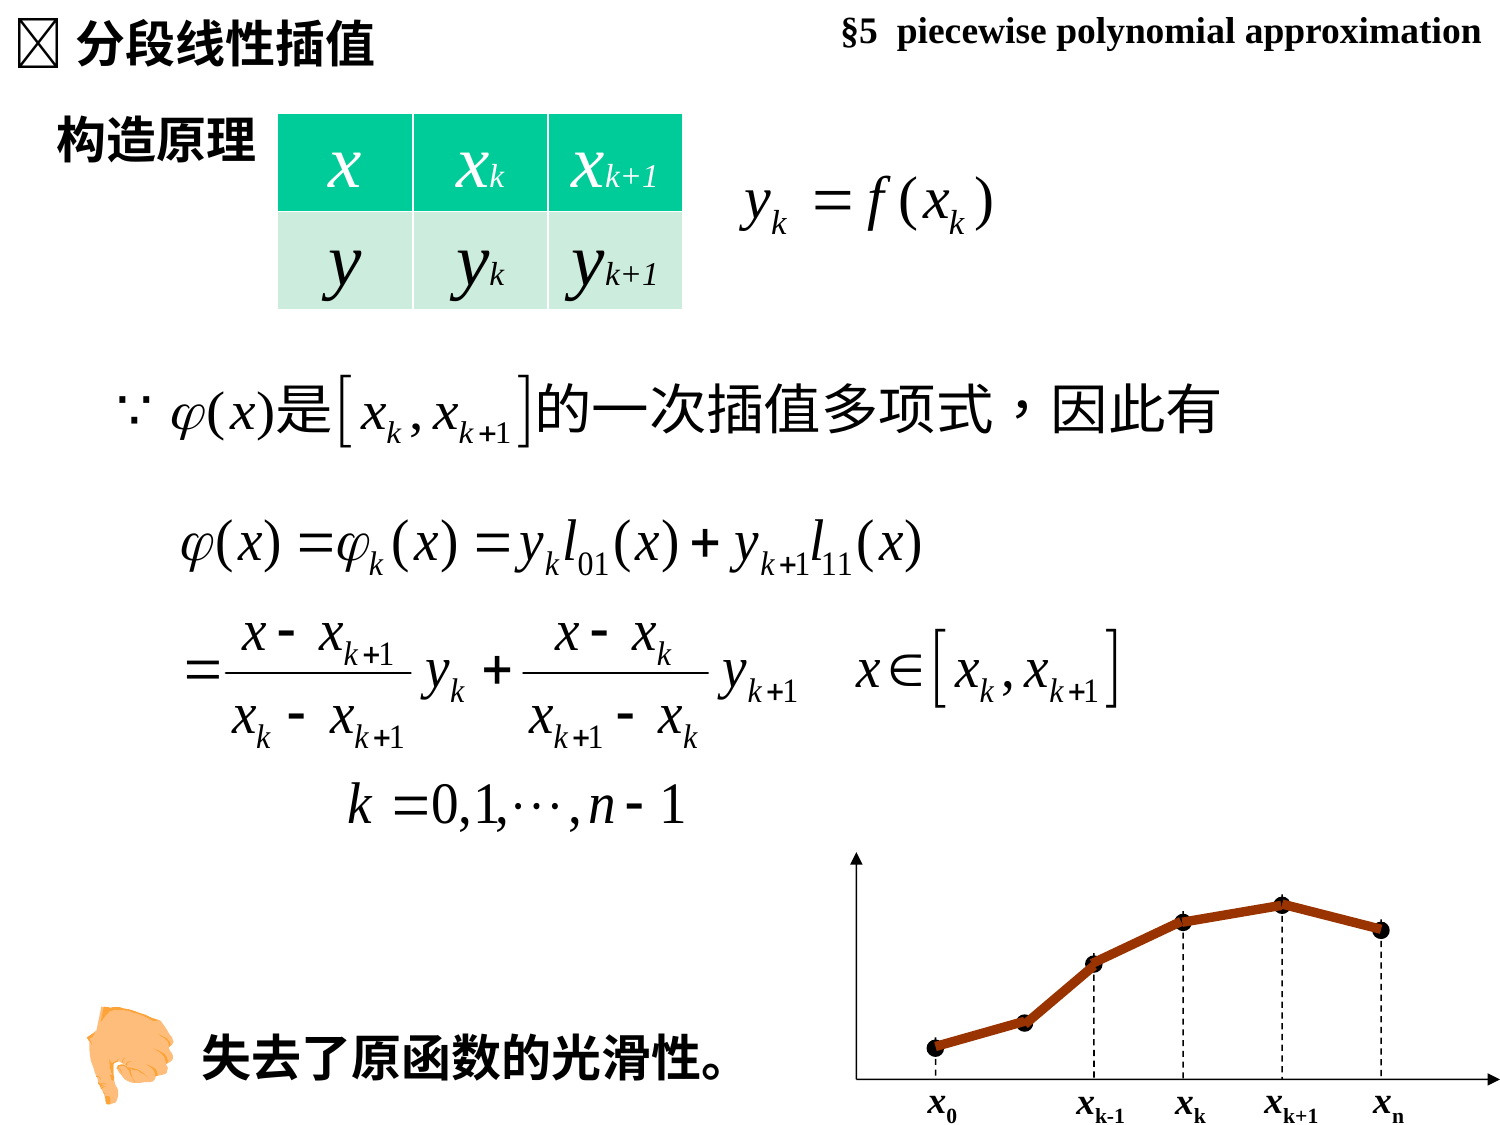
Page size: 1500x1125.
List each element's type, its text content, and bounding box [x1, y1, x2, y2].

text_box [729, 158, 1005, 249]
table_header xk [414, 177, 547, 211]
text_box §5 piecewise polynomial approximation [802, 0, 1497, 59]
text_box 构造原理 [41, 101, 605, 177]
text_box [173, 501, 1132, 850]
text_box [117, 370, 1232, 462]
table_cell yk+1 [549, 212, 682, 309]
table_cell y [278, 212, 412, 309]
table_header x [278, 177, 412, 211]
text_box 分段线性插值 [1, 2, 745, 82]
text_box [86, 1006, 787, 1105]
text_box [856, 852, 1500, 1125]
table_header xk+1 [549, 114, 682, 211]
table_cell yk [414, 212, 547, 309]
